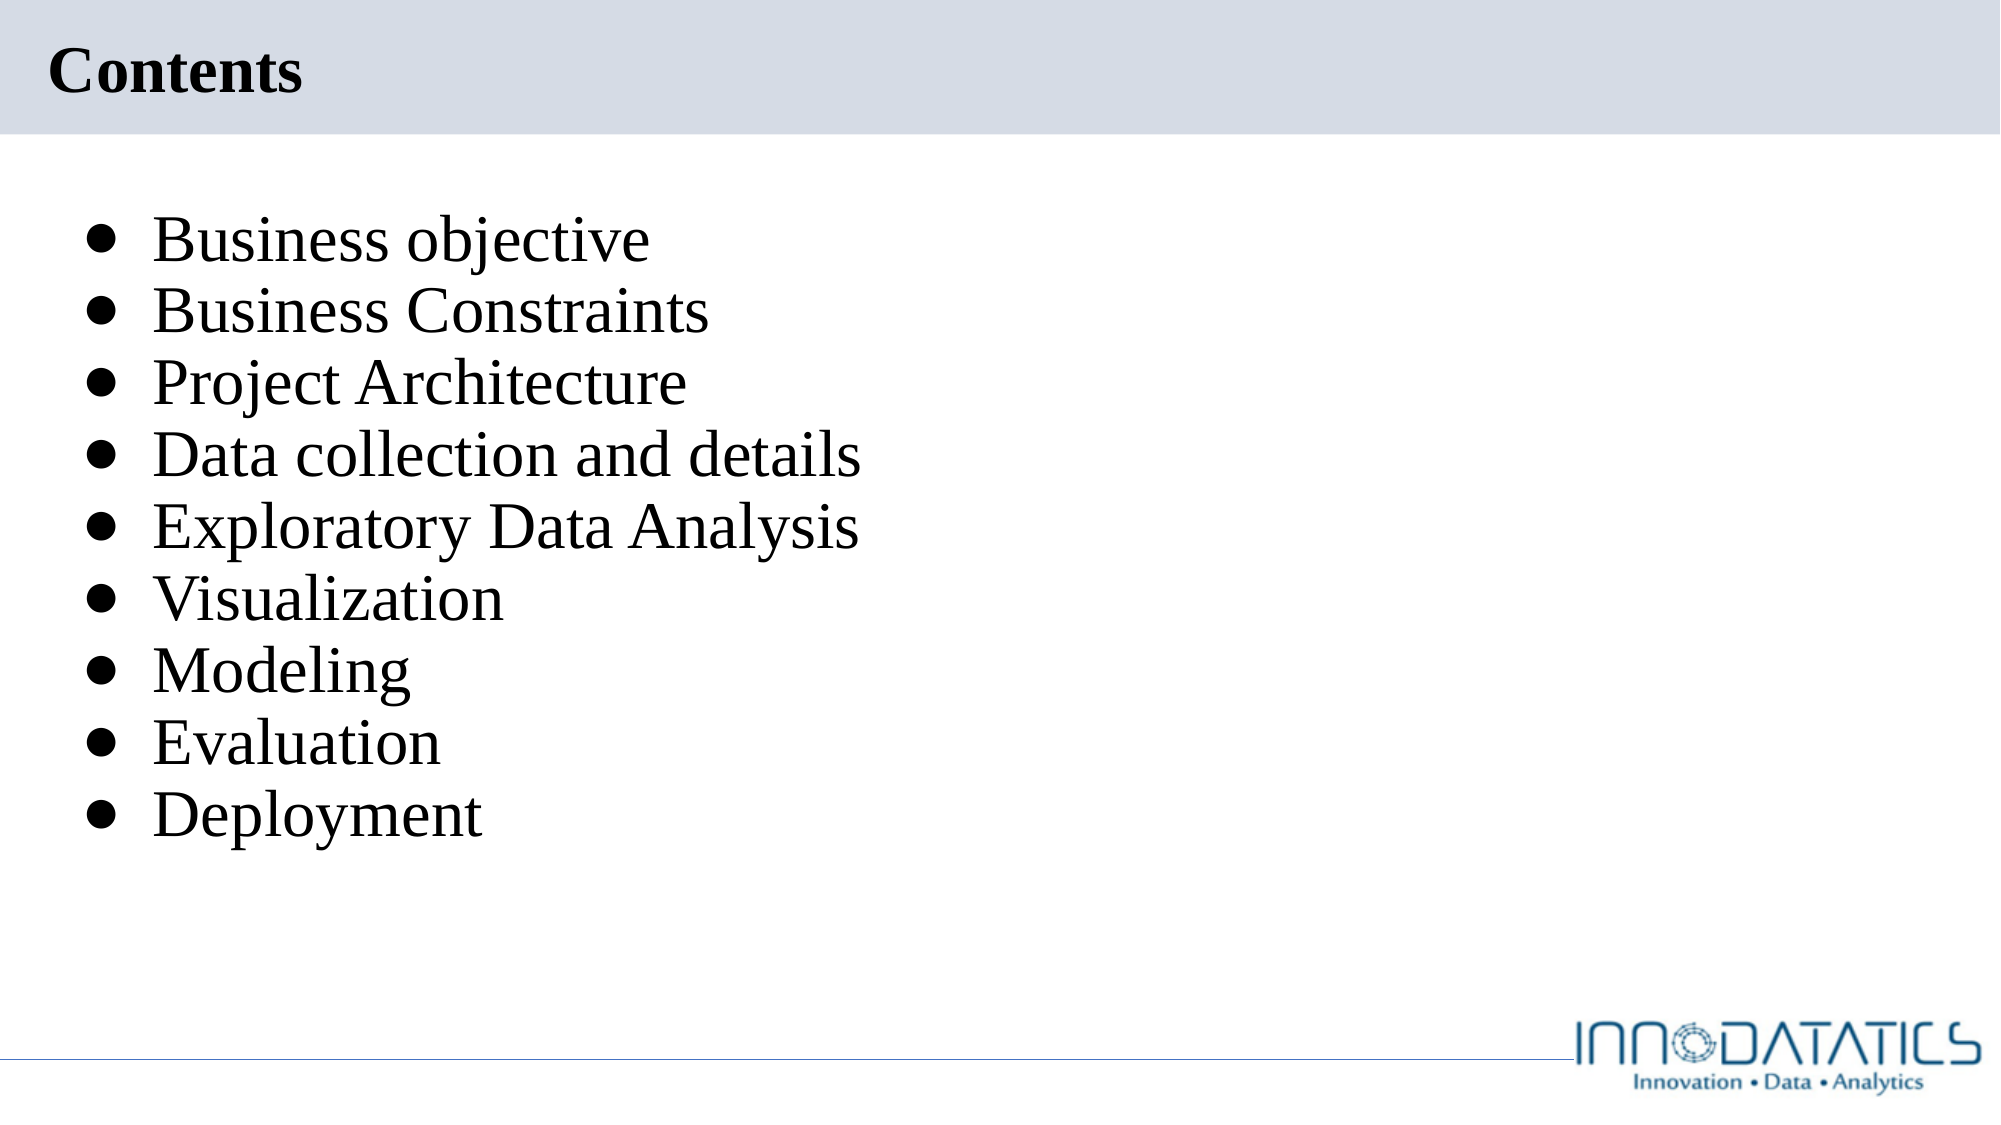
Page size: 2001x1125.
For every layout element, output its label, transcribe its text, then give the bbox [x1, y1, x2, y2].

title Contents [32, 0, 1758, 173]
picture [1574, 990, 2000, 1123]
text_box Business objective Business Constraints Project Architecture Data collection and details Exploratory Data Analysis Visualization Modeling Evaluation Deployment [62, 188, 1873, 866]
